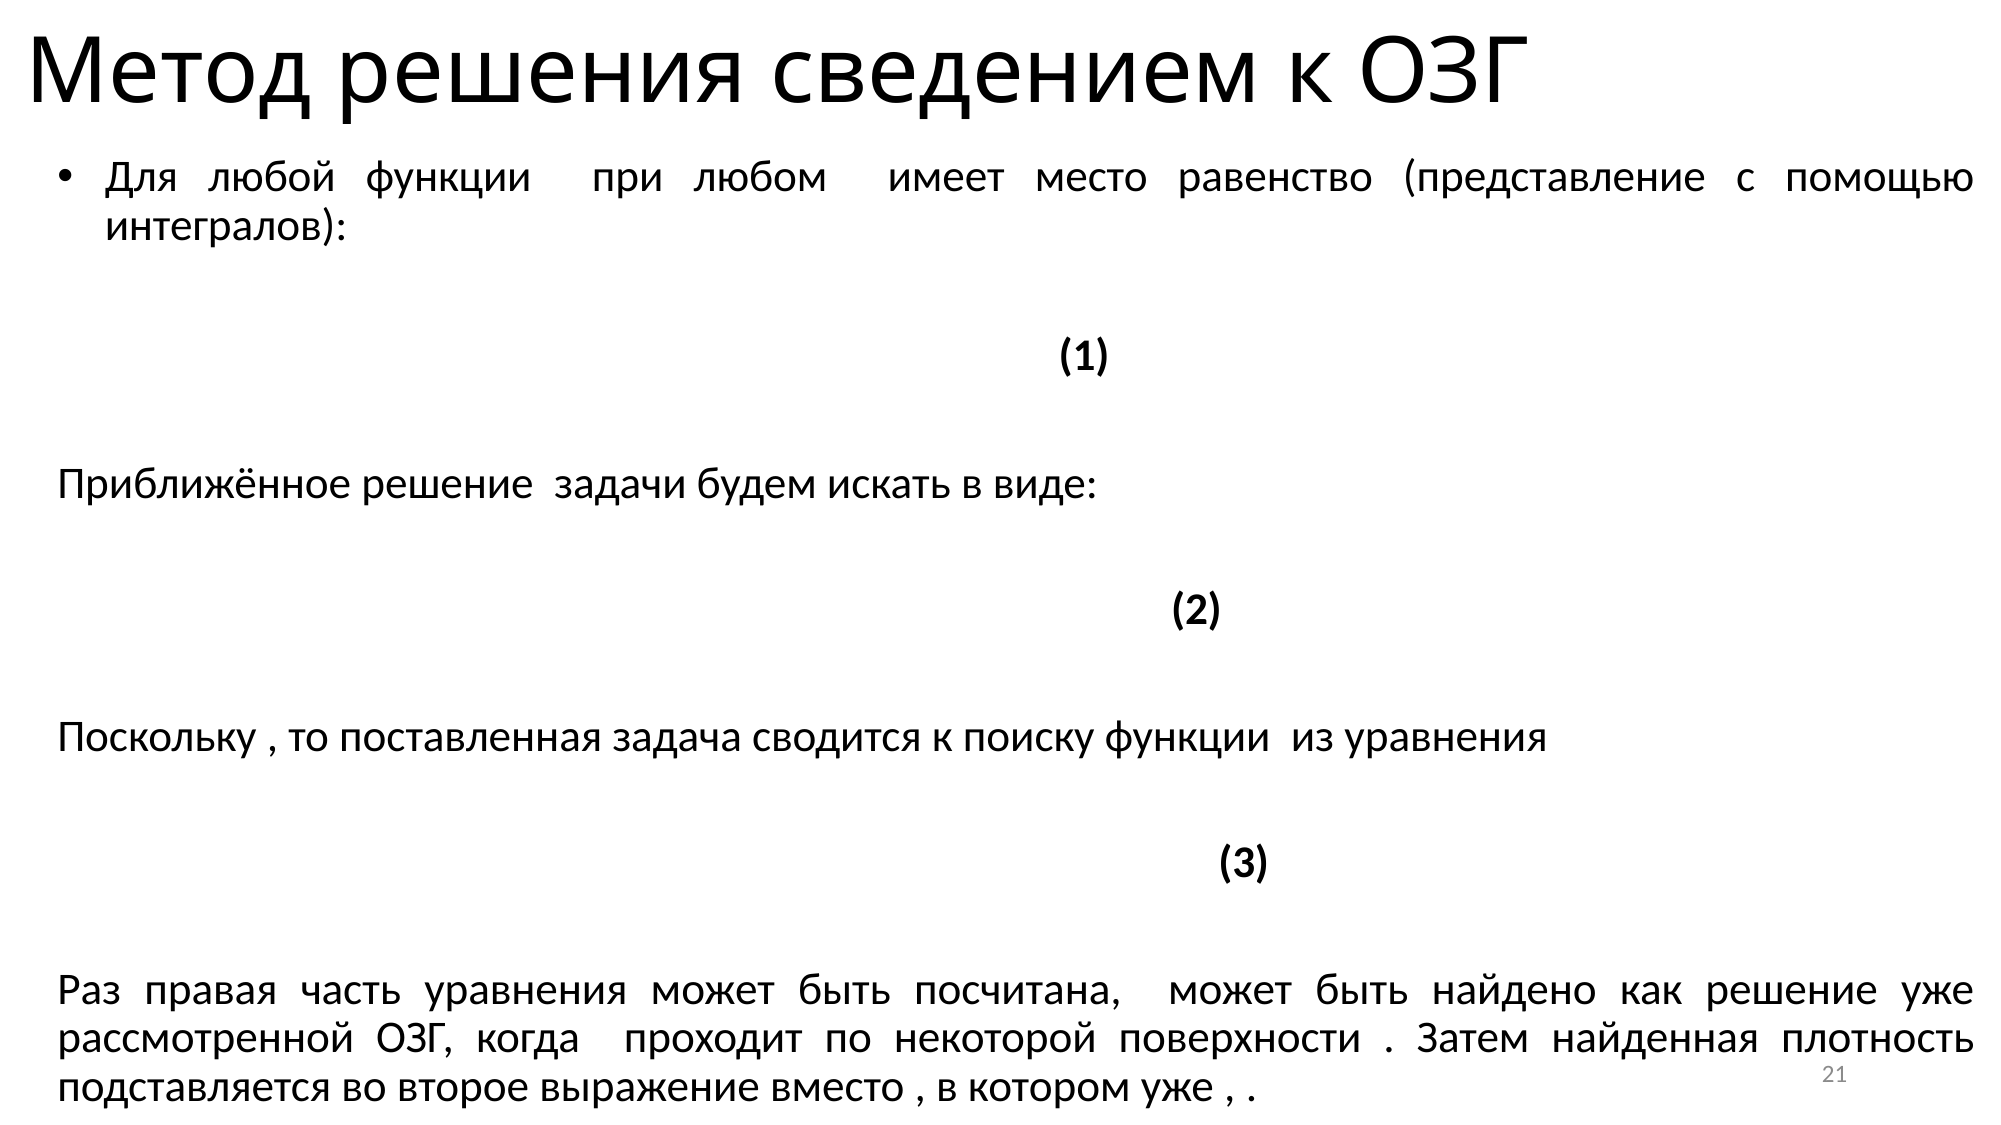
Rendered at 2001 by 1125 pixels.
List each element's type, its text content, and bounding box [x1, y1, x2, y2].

slide_number 21 [1412, 1042, 1863, 1103]
title Метод решения сведением к ОЗГ [10, 0, 1736, 146]
